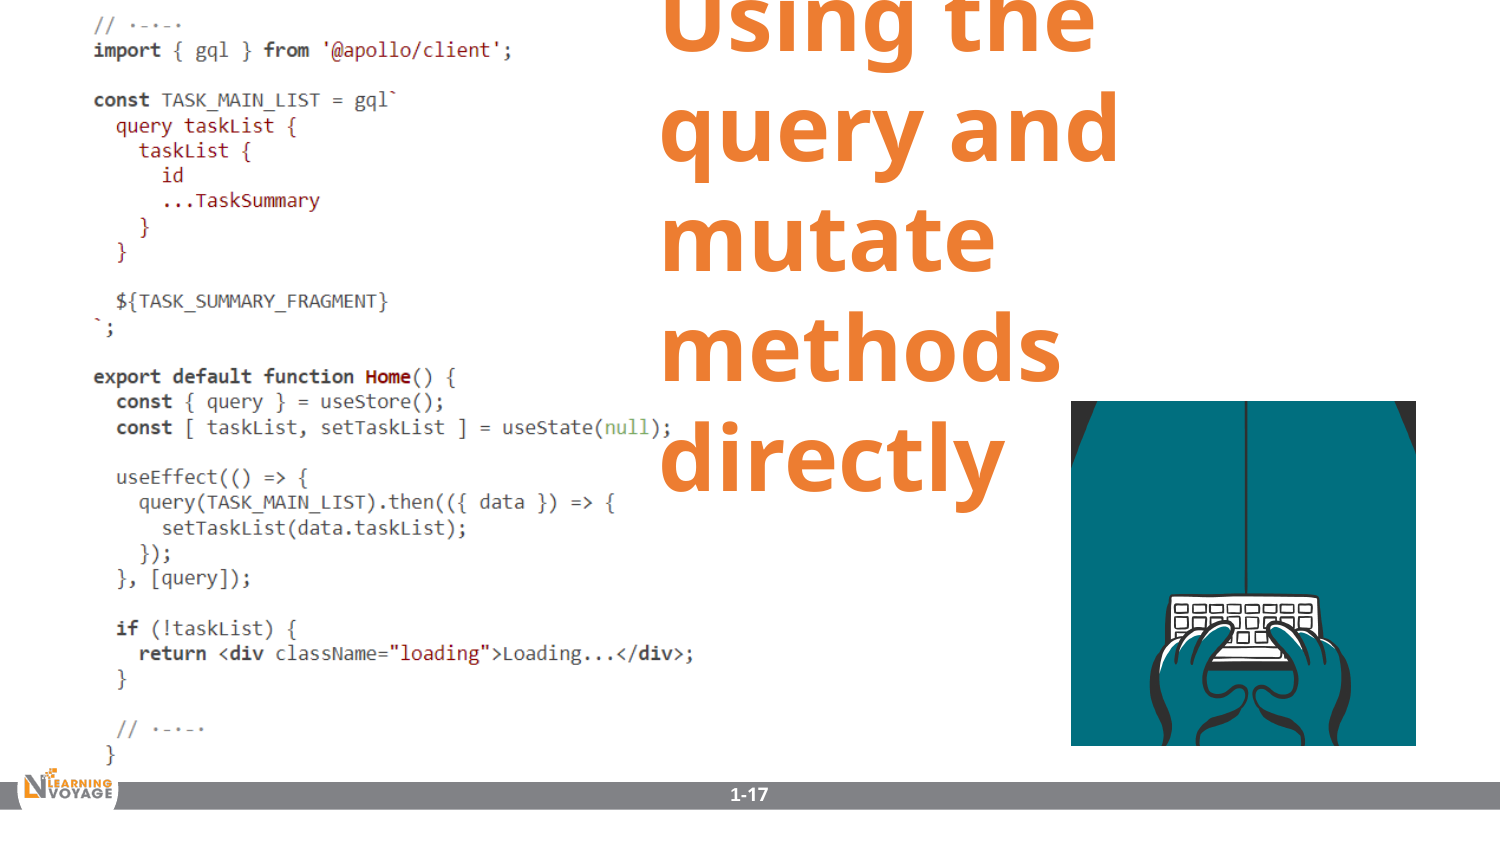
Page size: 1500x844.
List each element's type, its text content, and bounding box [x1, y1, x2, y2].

text_box Using the query and mutate methods directly [750, 176, 1417, 293]
slide_number 1-17 [692, 770, 784, 821]
picture [1071, 401, 1416, 746]
picture [0, 0, 750, 844]
